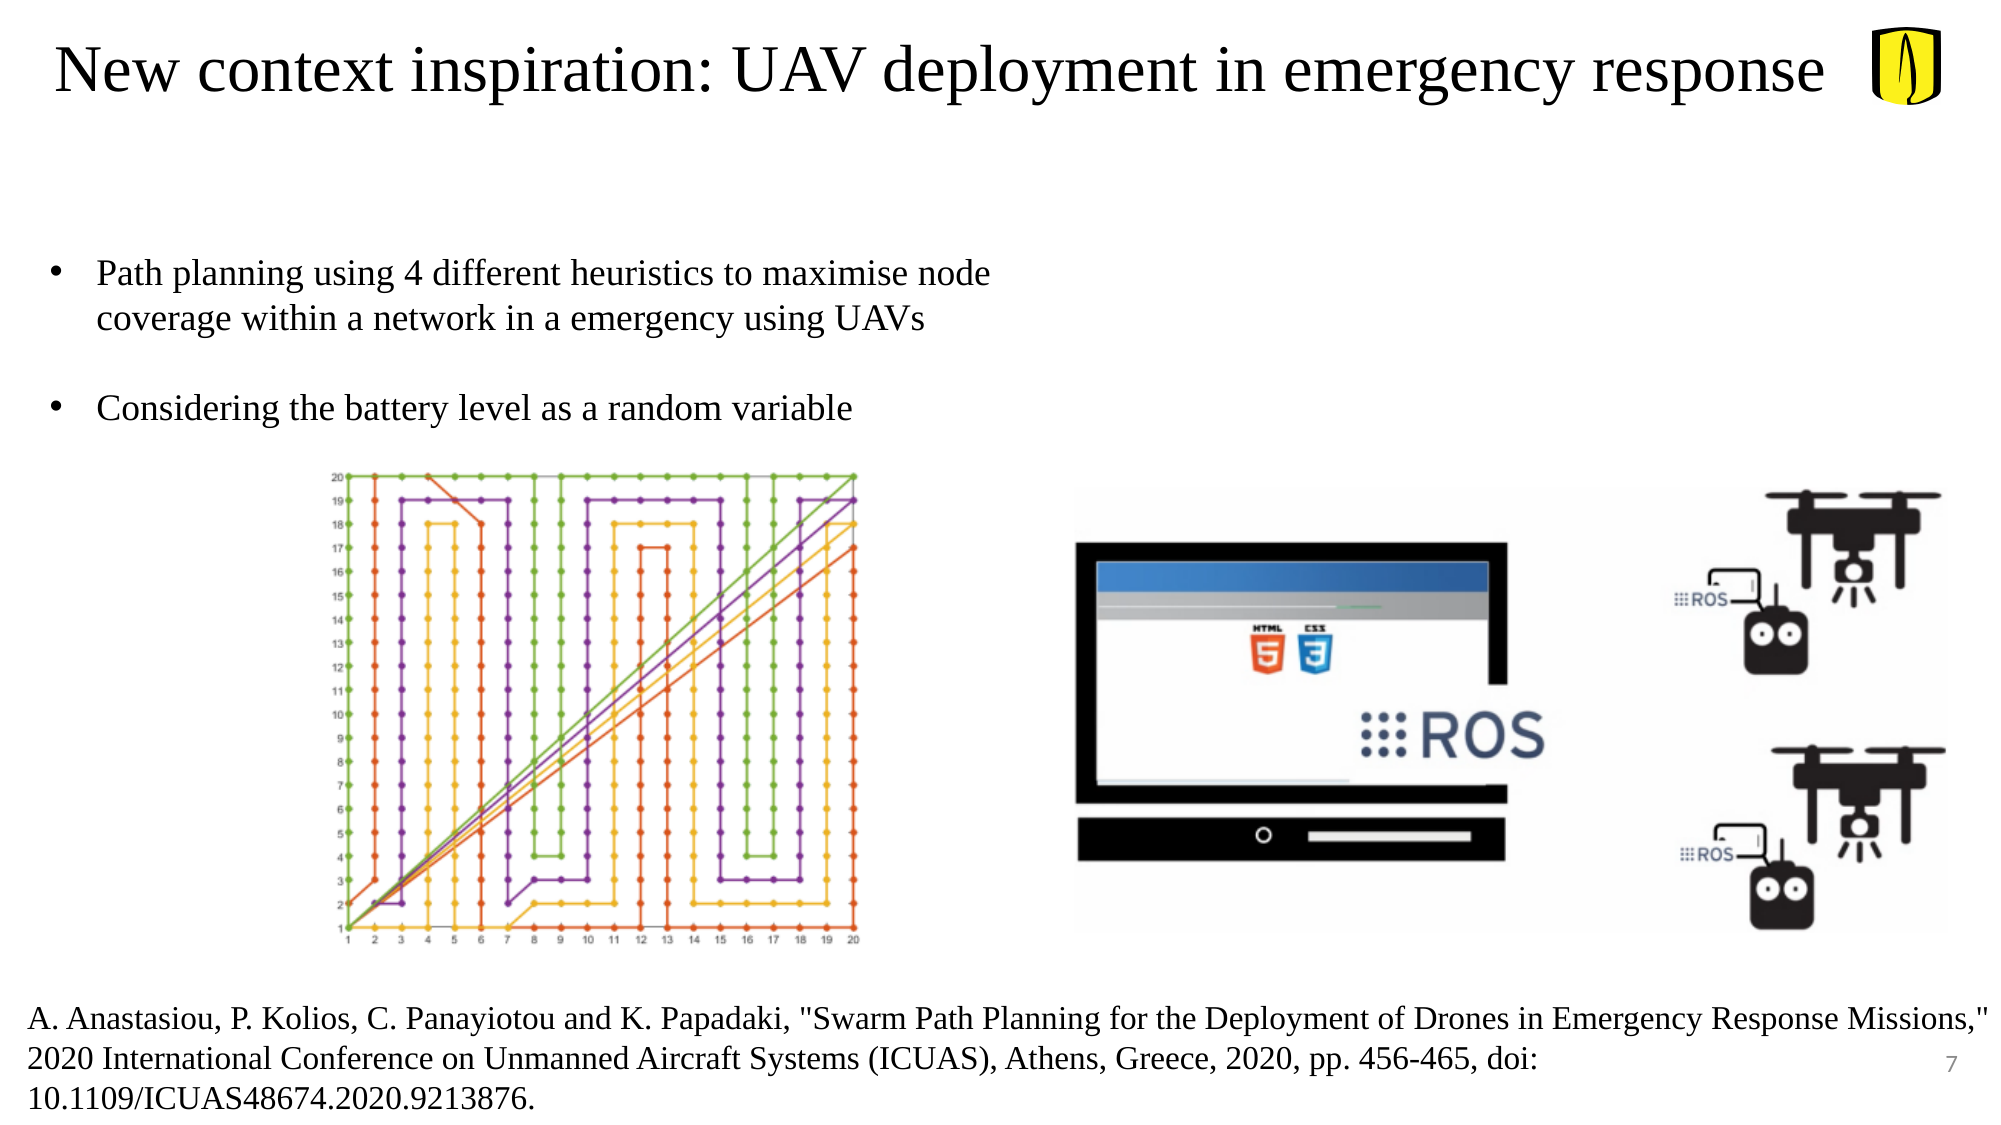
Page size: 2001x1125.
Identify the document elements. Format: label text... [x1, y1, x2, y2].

picture [299, 451, 876, 961]
title New context inspiration: UAV deployment in emergency response [34, 13, 1899, 140]
picture [1046, 451, 1966, 939]
text_box A. Anastasiou, P. Kolios, C. Panayiotou and K. Papadaki, "Swarm Path Planning for the Deployment of Drones in Emergency Response Missions," 2020 International Conference on Unmanned Aircraft Systems (ICUAS), Athens, Greece, 2020, pp. 456-465, doi: 10.1109/ICUAS48674.2020.9213876. [12, 988, 2000, 1124]
text_box Path planning using 4 different heuristics to maximise node coverage within a network in a emergency using UAVs Considering the battery level as a random variable [34, 241, 1141, 571]
picture [1899, 27, 1941, 105]
